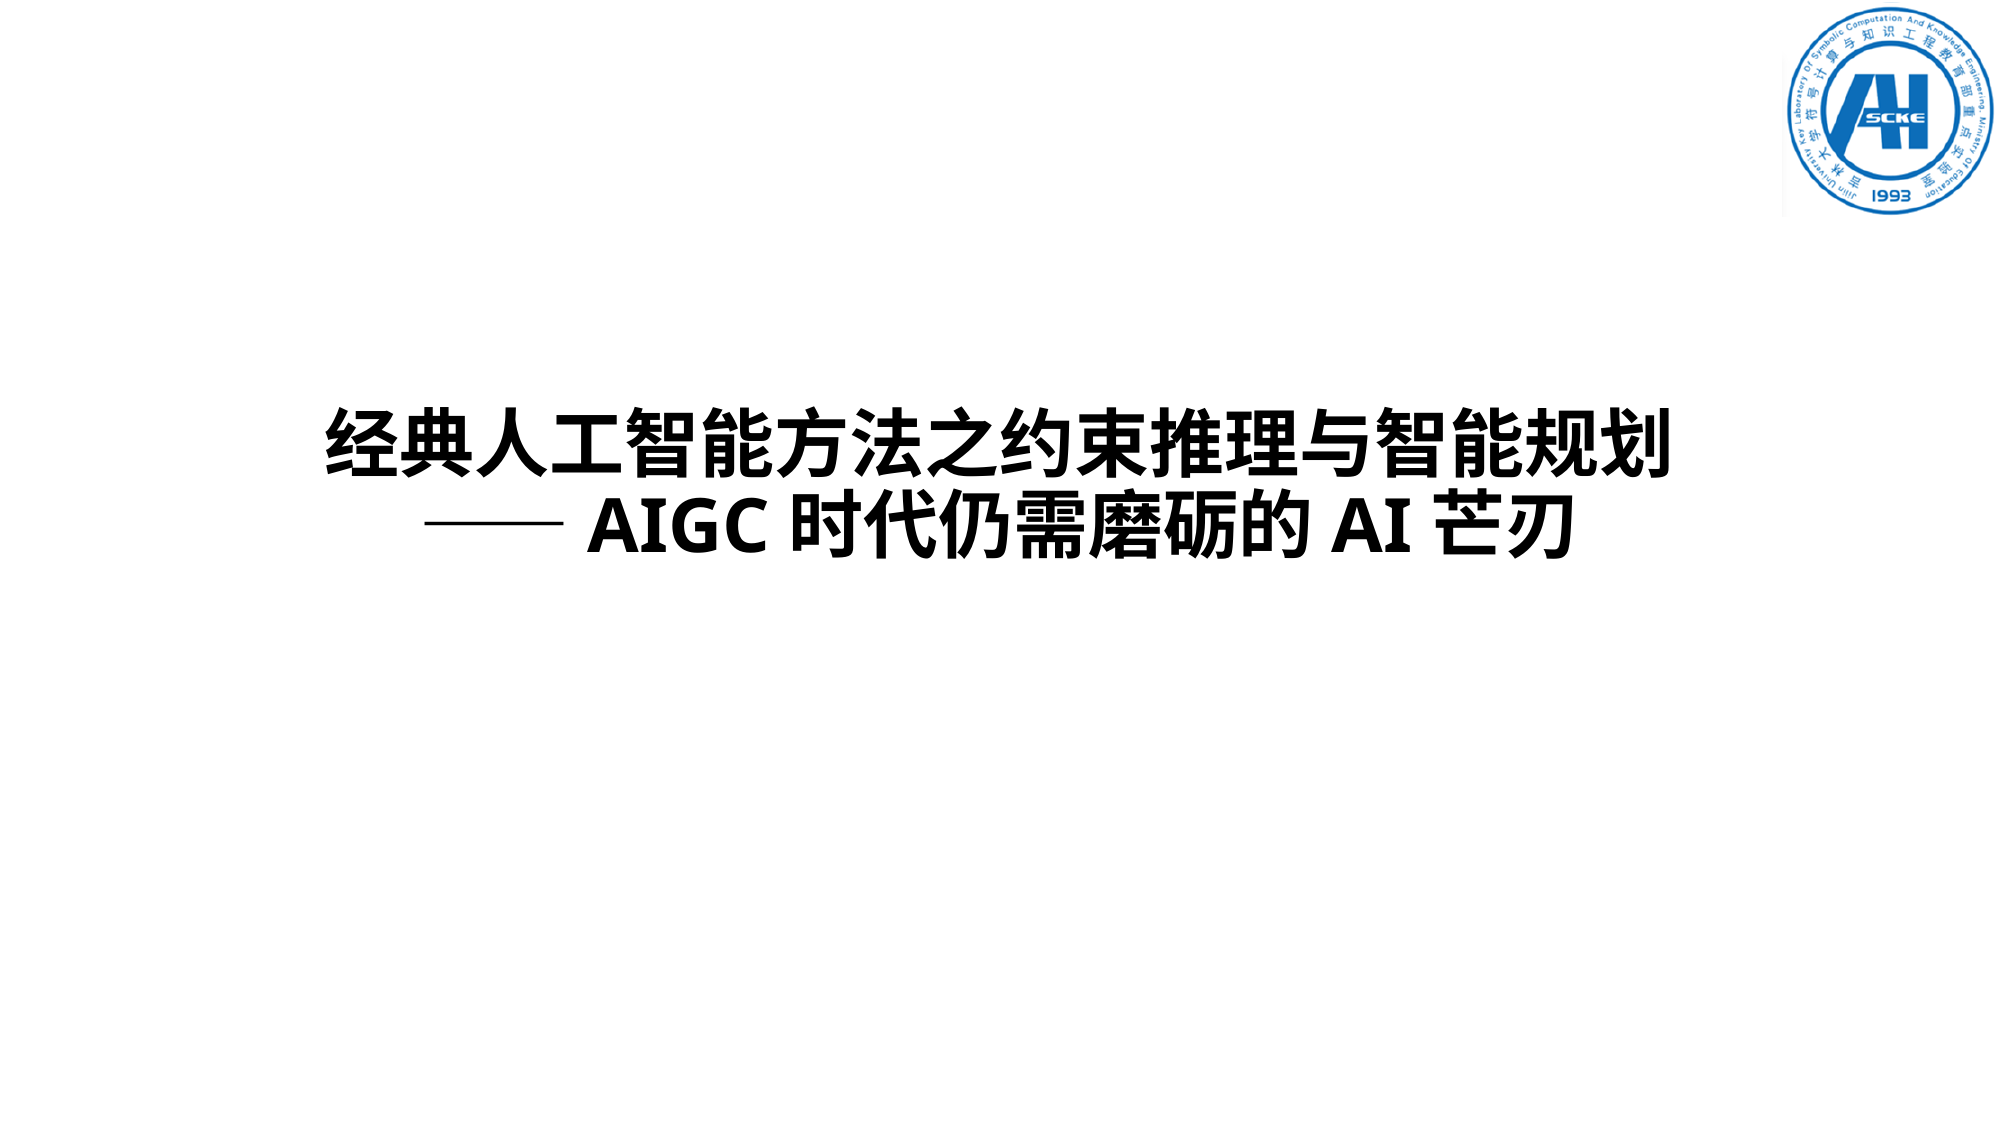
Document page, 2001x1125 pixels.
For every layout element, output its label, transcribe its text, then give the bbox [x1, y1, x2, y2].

picture [1782, 0, 2000, 217]
title 经典人工智能方法之约束推理与智能规划 ——AIGC时代仍需磨砺的AI芒刃 [249, 184, 1750, 576]
